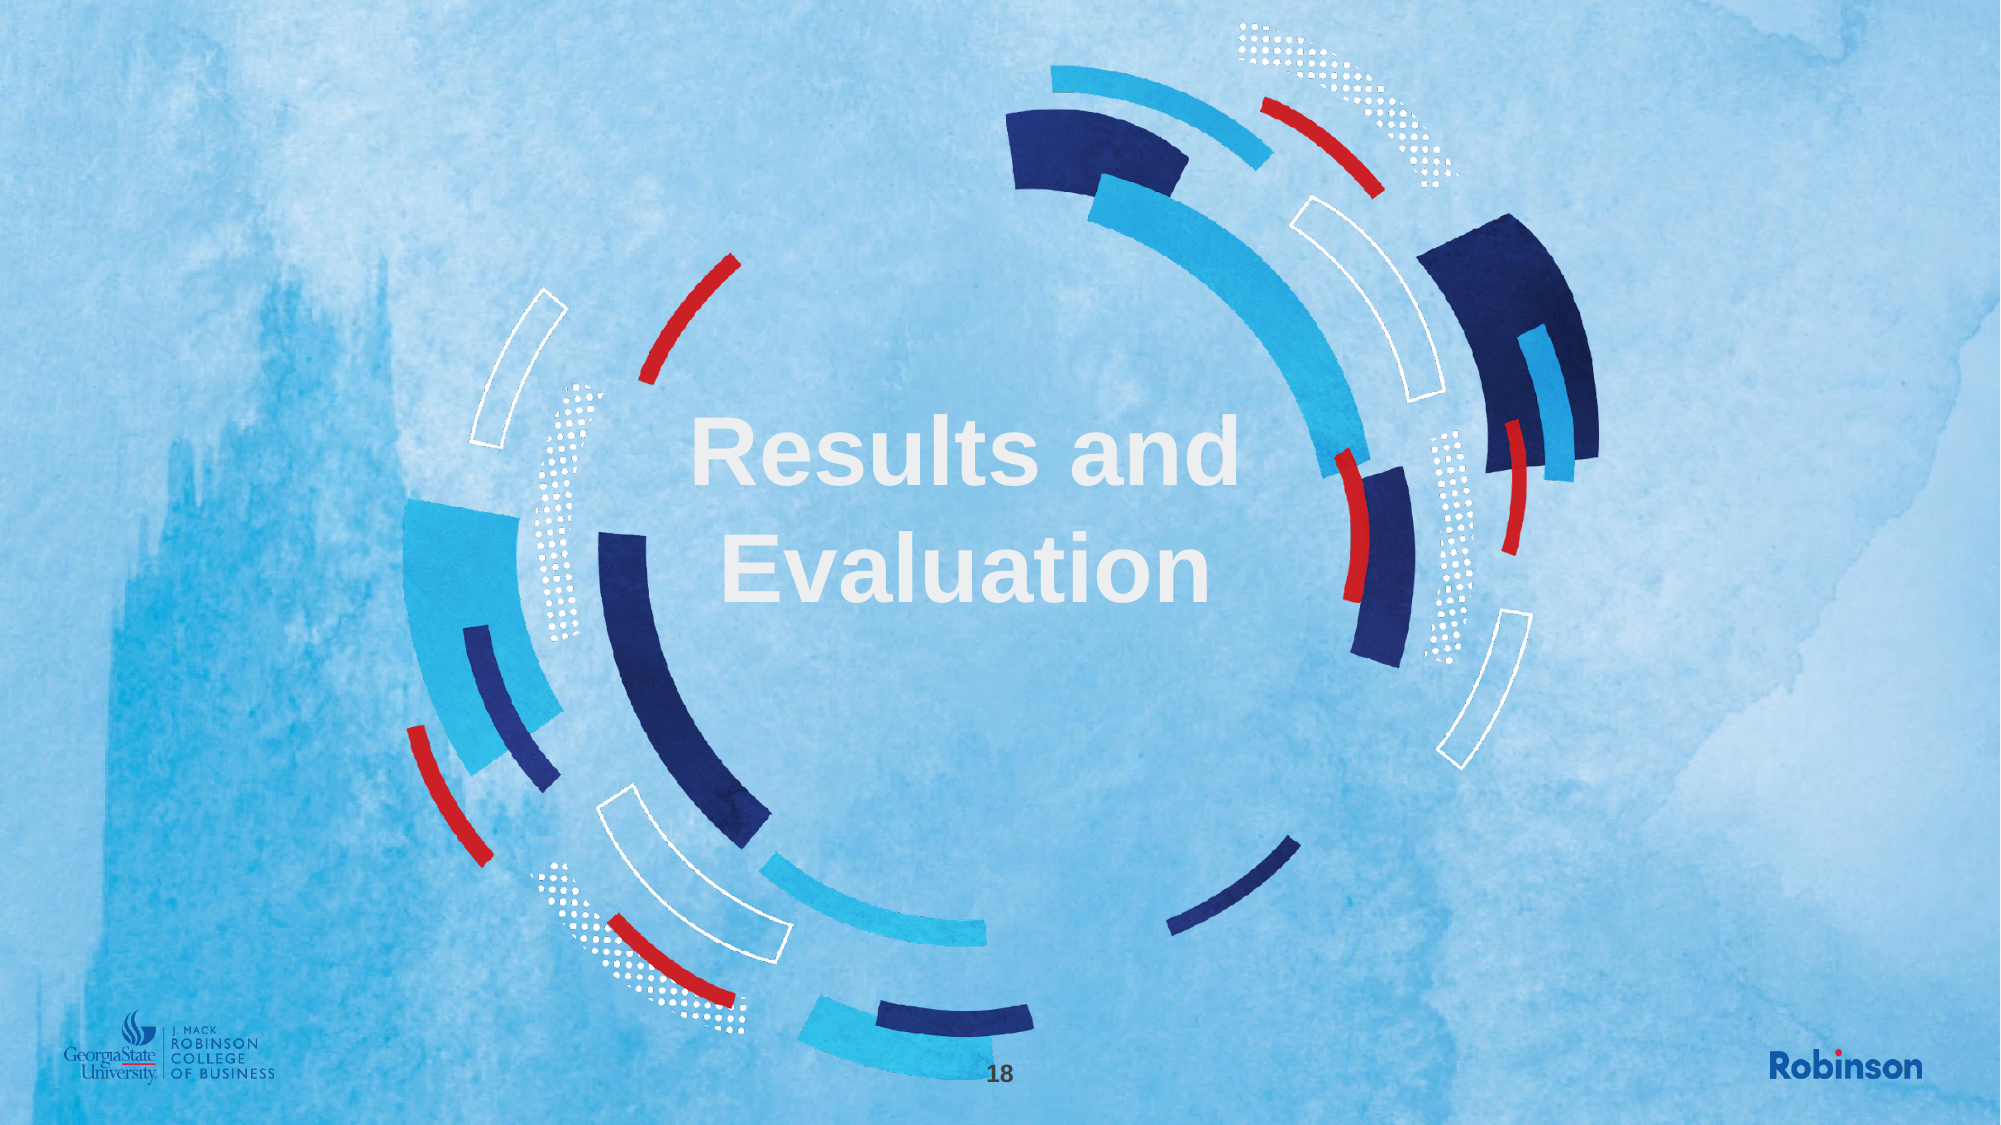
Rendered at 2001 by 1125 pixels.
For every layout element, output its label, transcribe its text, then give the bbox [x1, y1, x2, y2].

slide_number 18 [774, 1042, 1225, 1103]
picture [0, 0, 2001, 1125]
title Results and Evaluation [625, 387, 1307, 623]
